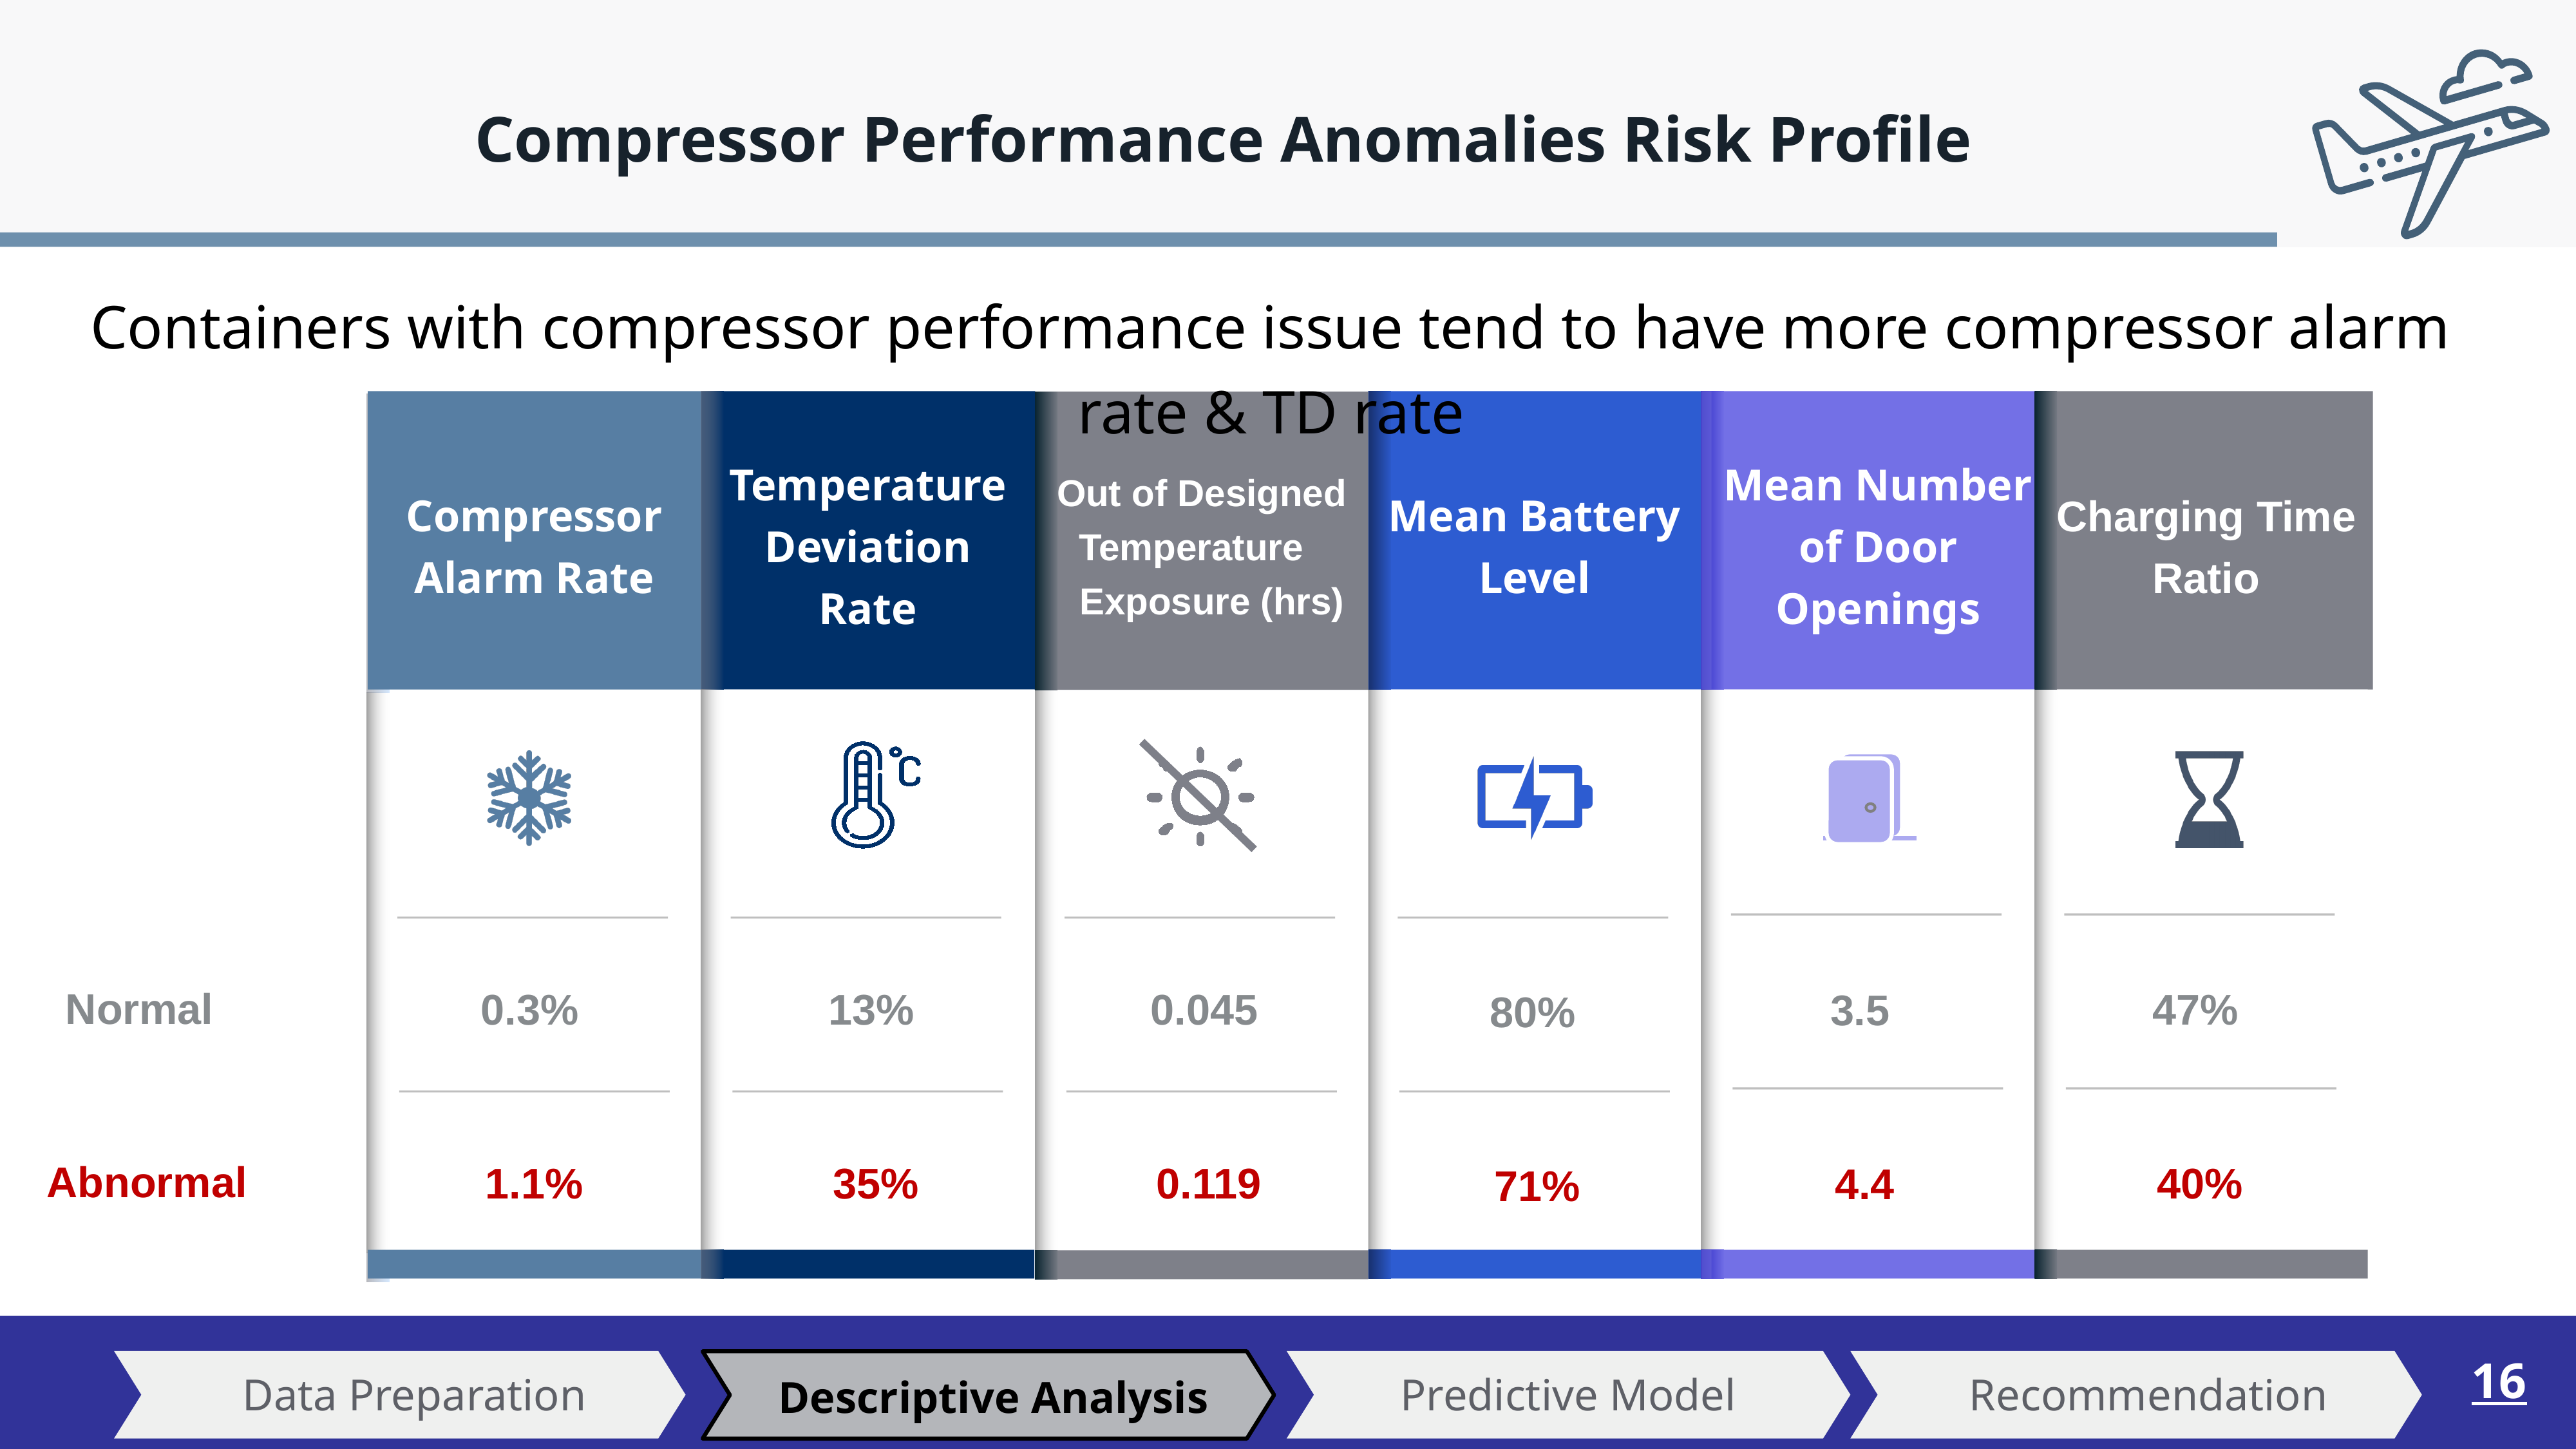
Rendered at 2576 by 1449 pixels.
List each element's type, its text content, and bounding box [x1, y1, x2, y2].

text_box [2034, 390, 2058, 1279]
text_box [1700, 390, 1724, 1279]
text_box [0, 0, 2576, 248]
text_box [1034, 391, 1058, 1280]
text_box Normal [56, 966, 348, 1037]
text_box Abnormal [37, 1139, 329, 1211]
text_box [831, 741, 922, 849]
picture [461, 730, 597, 866]
picture [1472, 735, 1598, 861]
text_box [1392, 390, 1700, 1279]
picture [2150, 741, 2268, 858]
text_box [1141, 741, 1255, 850]
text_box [1725, 390, 2032, 1279]
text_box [1368, 390, 1392, 1279]
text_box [0, 1315, 2576, 1449]
text_box Containers with compressor performance issue tend to have more compressor alarm rate & TD rate [59, 270, 2483, 450]
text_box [701, 390, 1036, 1279]
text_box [2058, 390, 2373, 1279]
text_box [1059, 391, 1368, 1280]
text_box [366, 390, 701, 1282]
